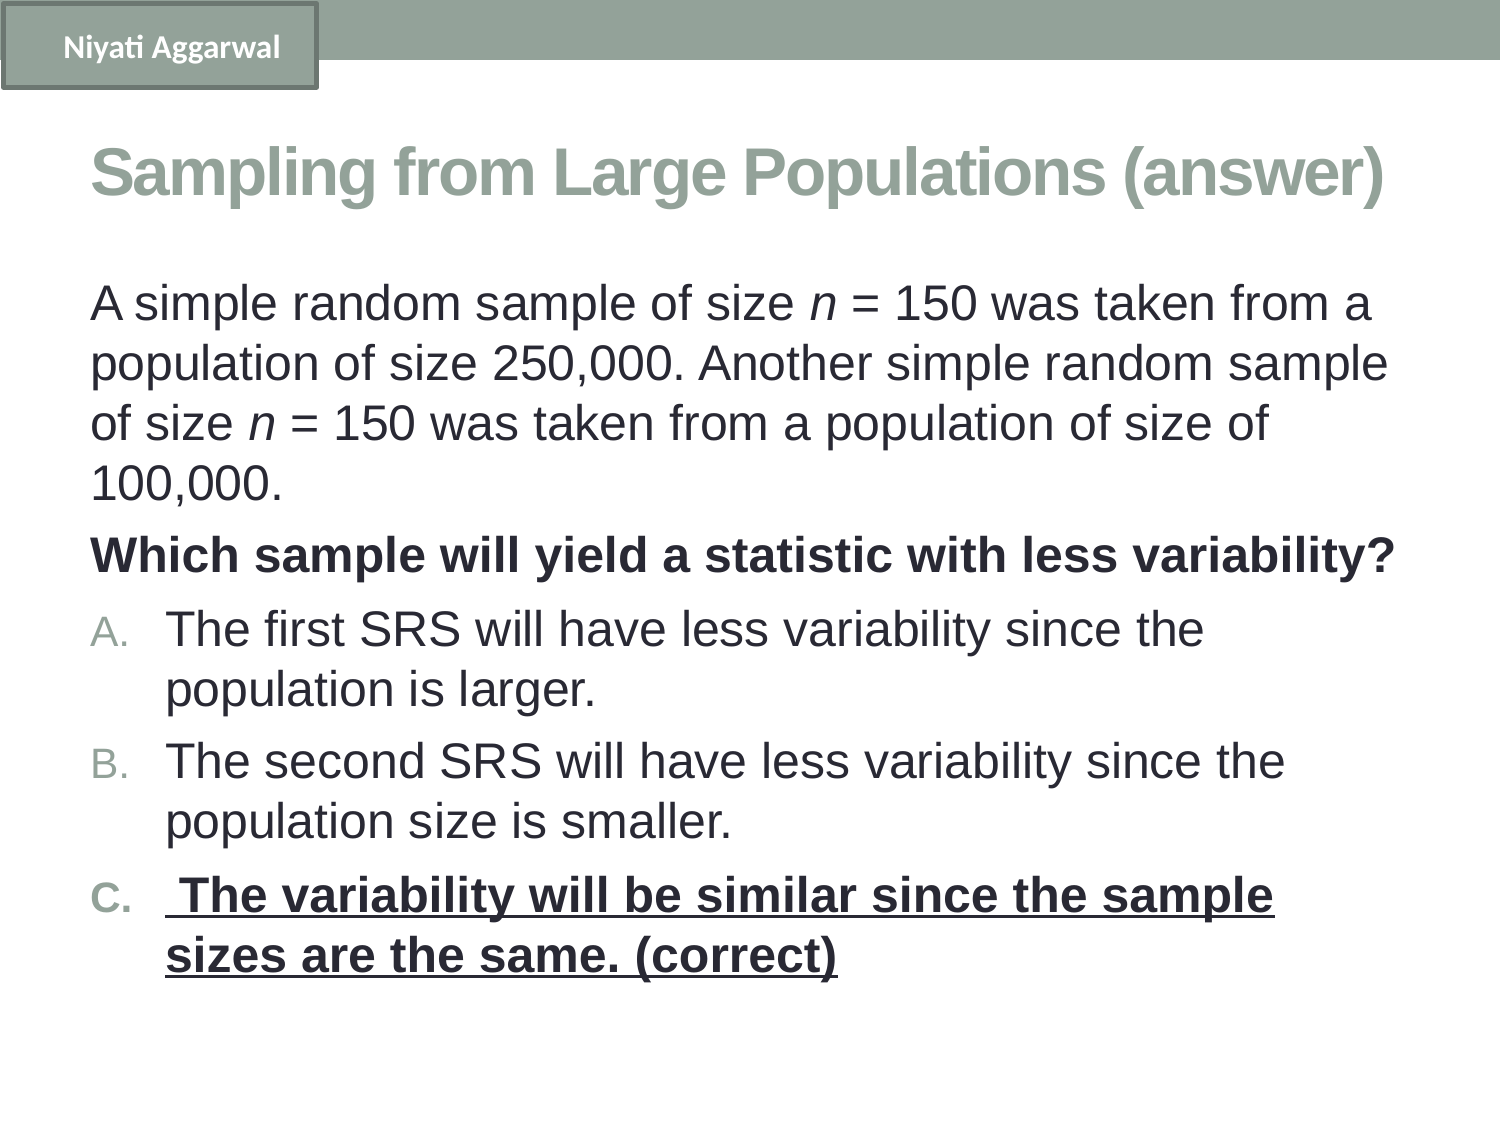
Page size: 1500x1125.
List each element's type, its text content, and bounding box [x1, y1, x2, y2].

list A simple random sample of size n = 150 was taken from a population of size 250,000. Another simple random sample of size n = 150 was taken from a population of size of 100,000. Which sample will yield a statistic with less variability? The first SRS will have less variability since the population is larger. The second SRS will have less variability since the population size is smaller. The variability will be similar since the sample sizes are the same. (correct) [75, 262, 1425, 1063]
text_box Niyati Aggarwal [1, 1, 319, 90]
title Sampling from Large Populations (answer) [75, 87, 1425, 250]
